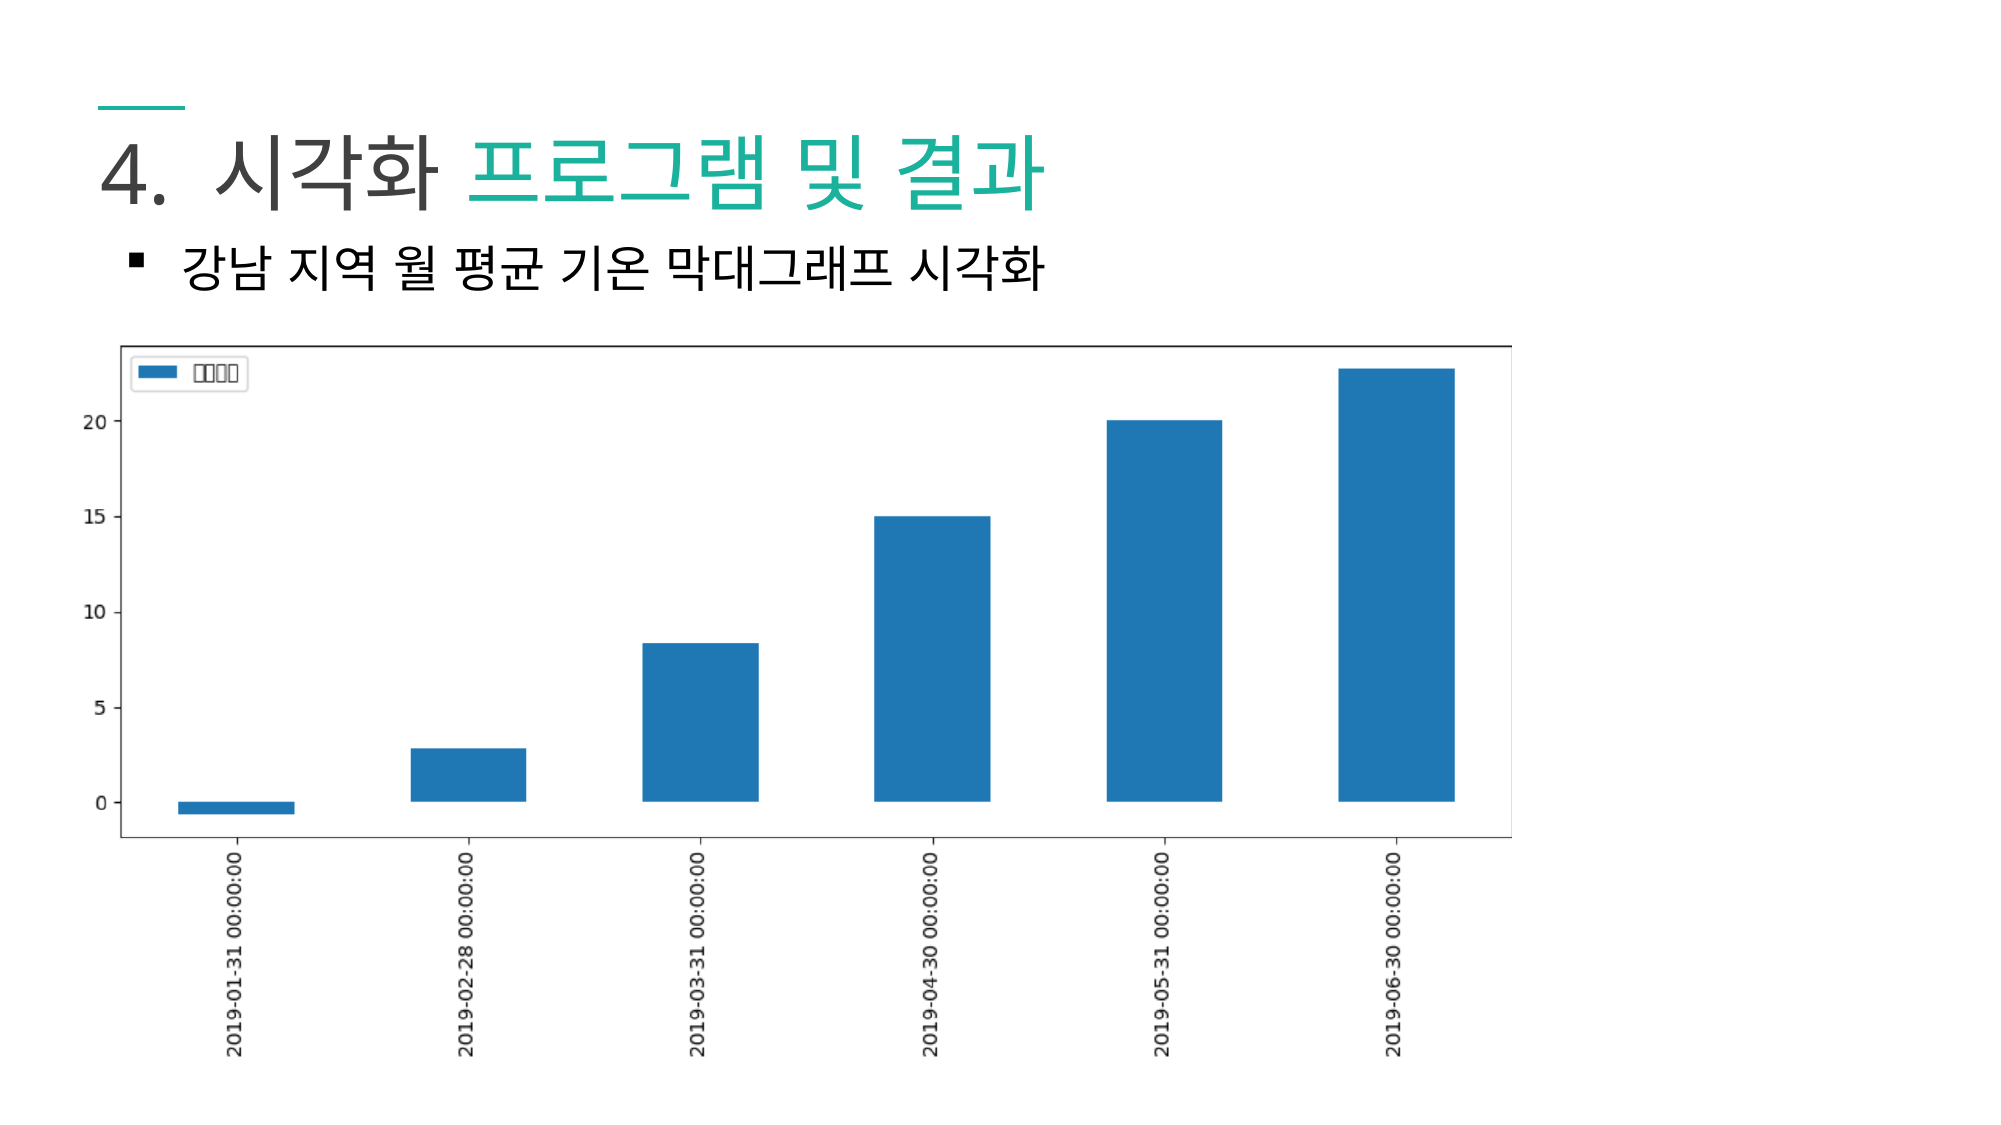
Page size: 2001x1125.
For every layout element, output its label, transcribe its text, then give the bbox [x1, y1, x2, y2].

text_box 강남 지역 월 평균 기온 막대그래프 시각화 [35, 229, 1923, 305]
text_box 4. 시각화 프로그램 및 결과 [85, 113, 1062, 229]
picture [77, 345, 1512, 1062]
